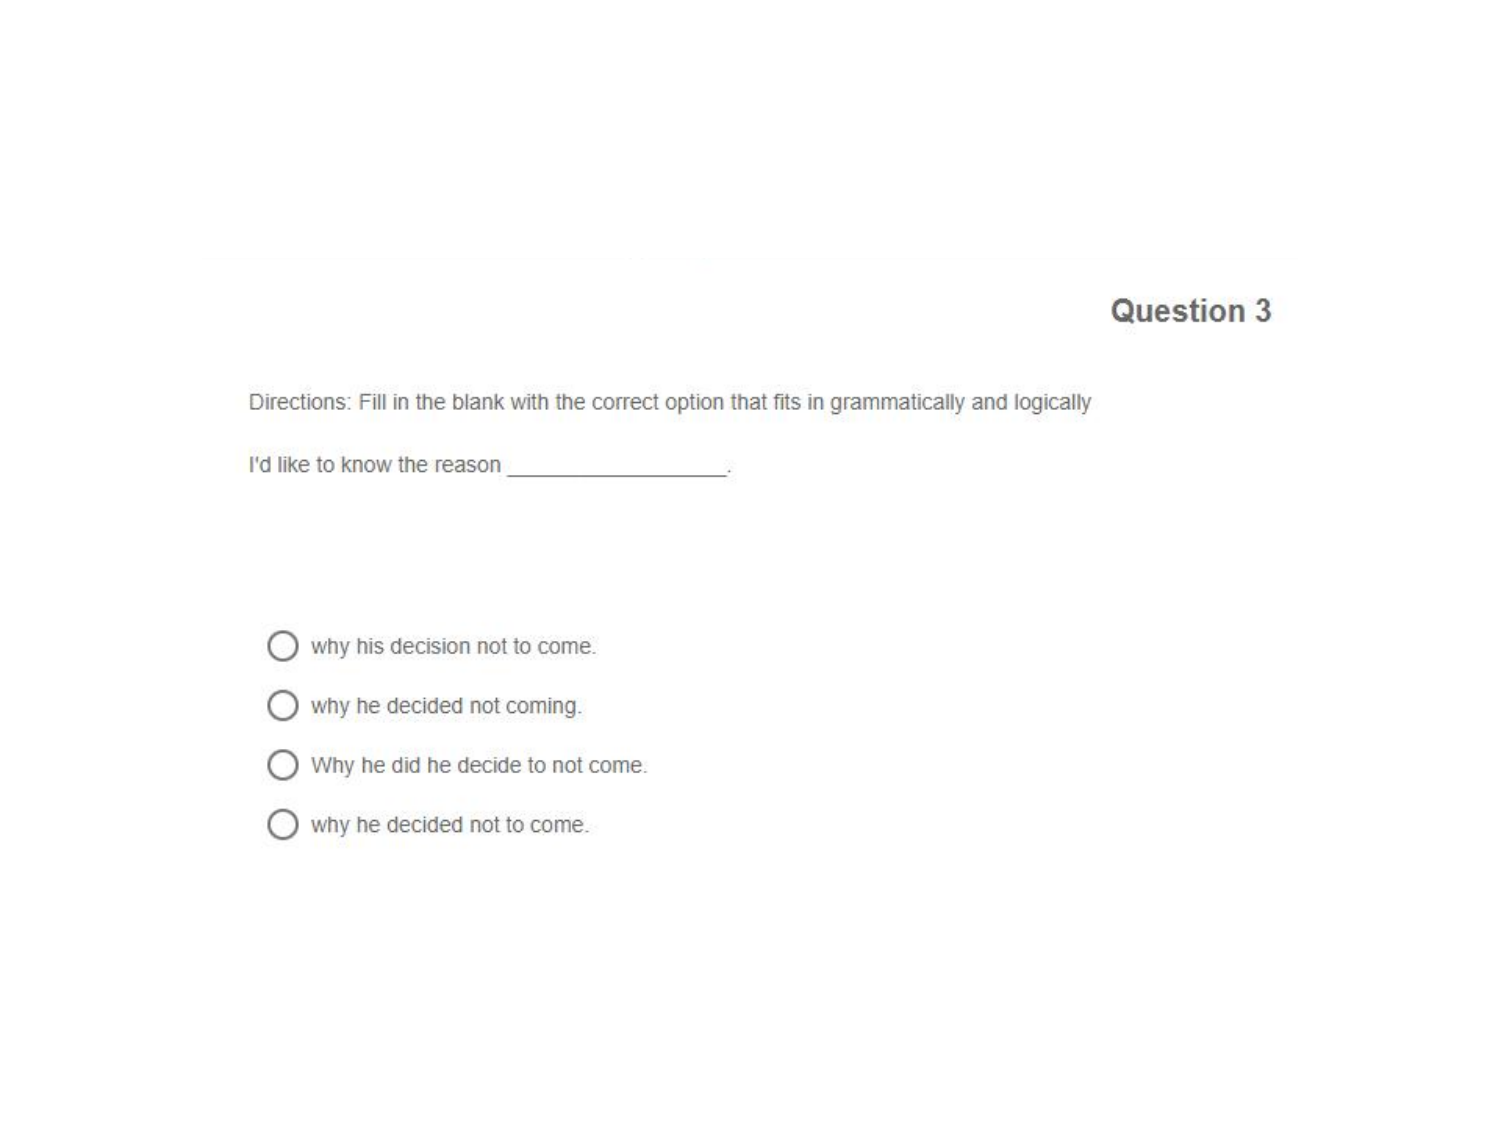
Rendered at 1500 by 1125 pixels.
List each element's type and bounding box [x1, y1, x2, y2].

picture [202, 258, 1298, 867]
